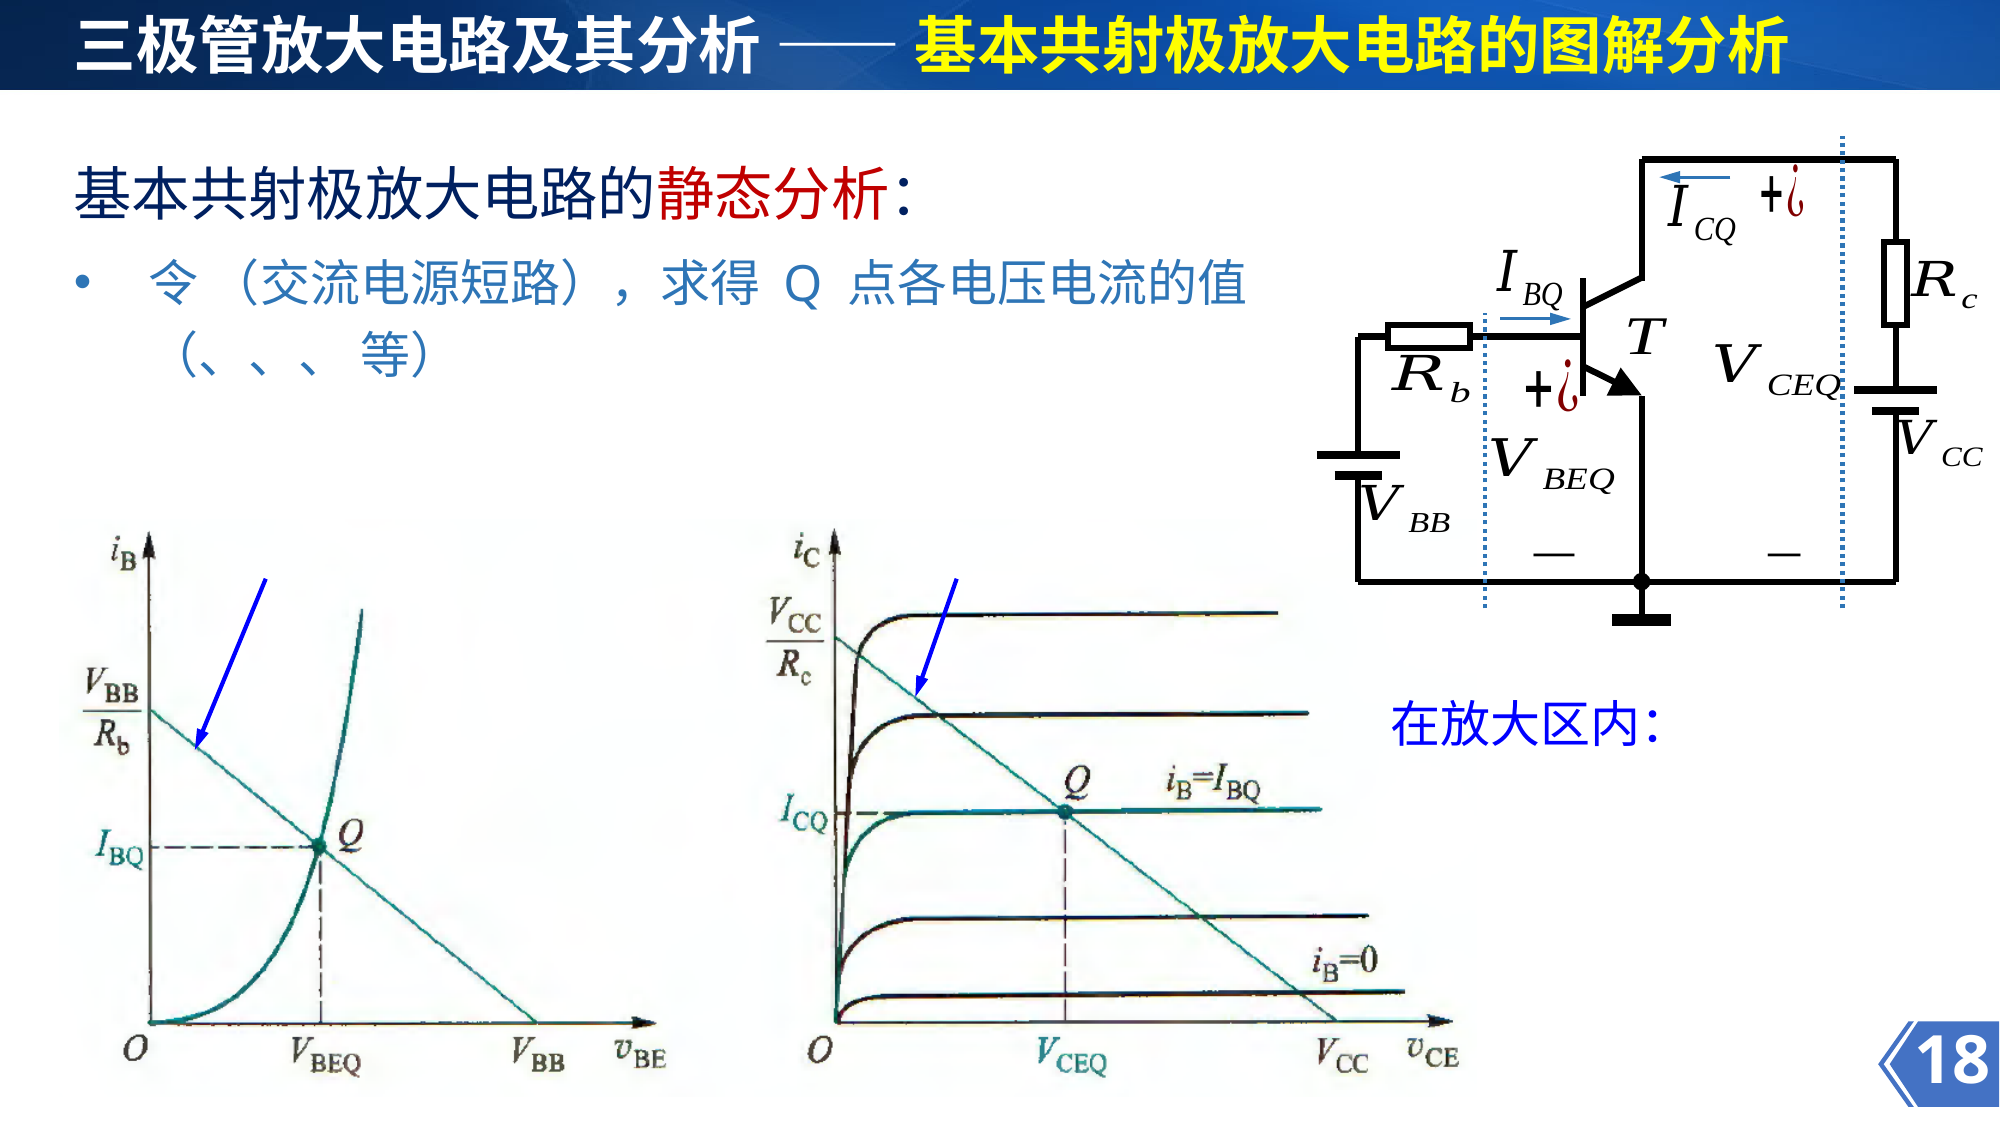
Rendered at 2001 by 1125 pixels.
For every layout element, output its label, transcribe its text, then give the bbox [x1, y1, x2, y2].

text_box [915, 578, 957, 697]
text_box 三极管放大电路及其分析 —— 基本共射极放大电路的图解分析 [58, 0, 1999, 90]
picture [0, 0, 2000, 95]
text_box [1878, 1016, 2000, 1107]
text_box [1316, 135, 1985, 626]
picture [58, 519, 1477, 1097]
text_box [194, 578, 266, 750]
